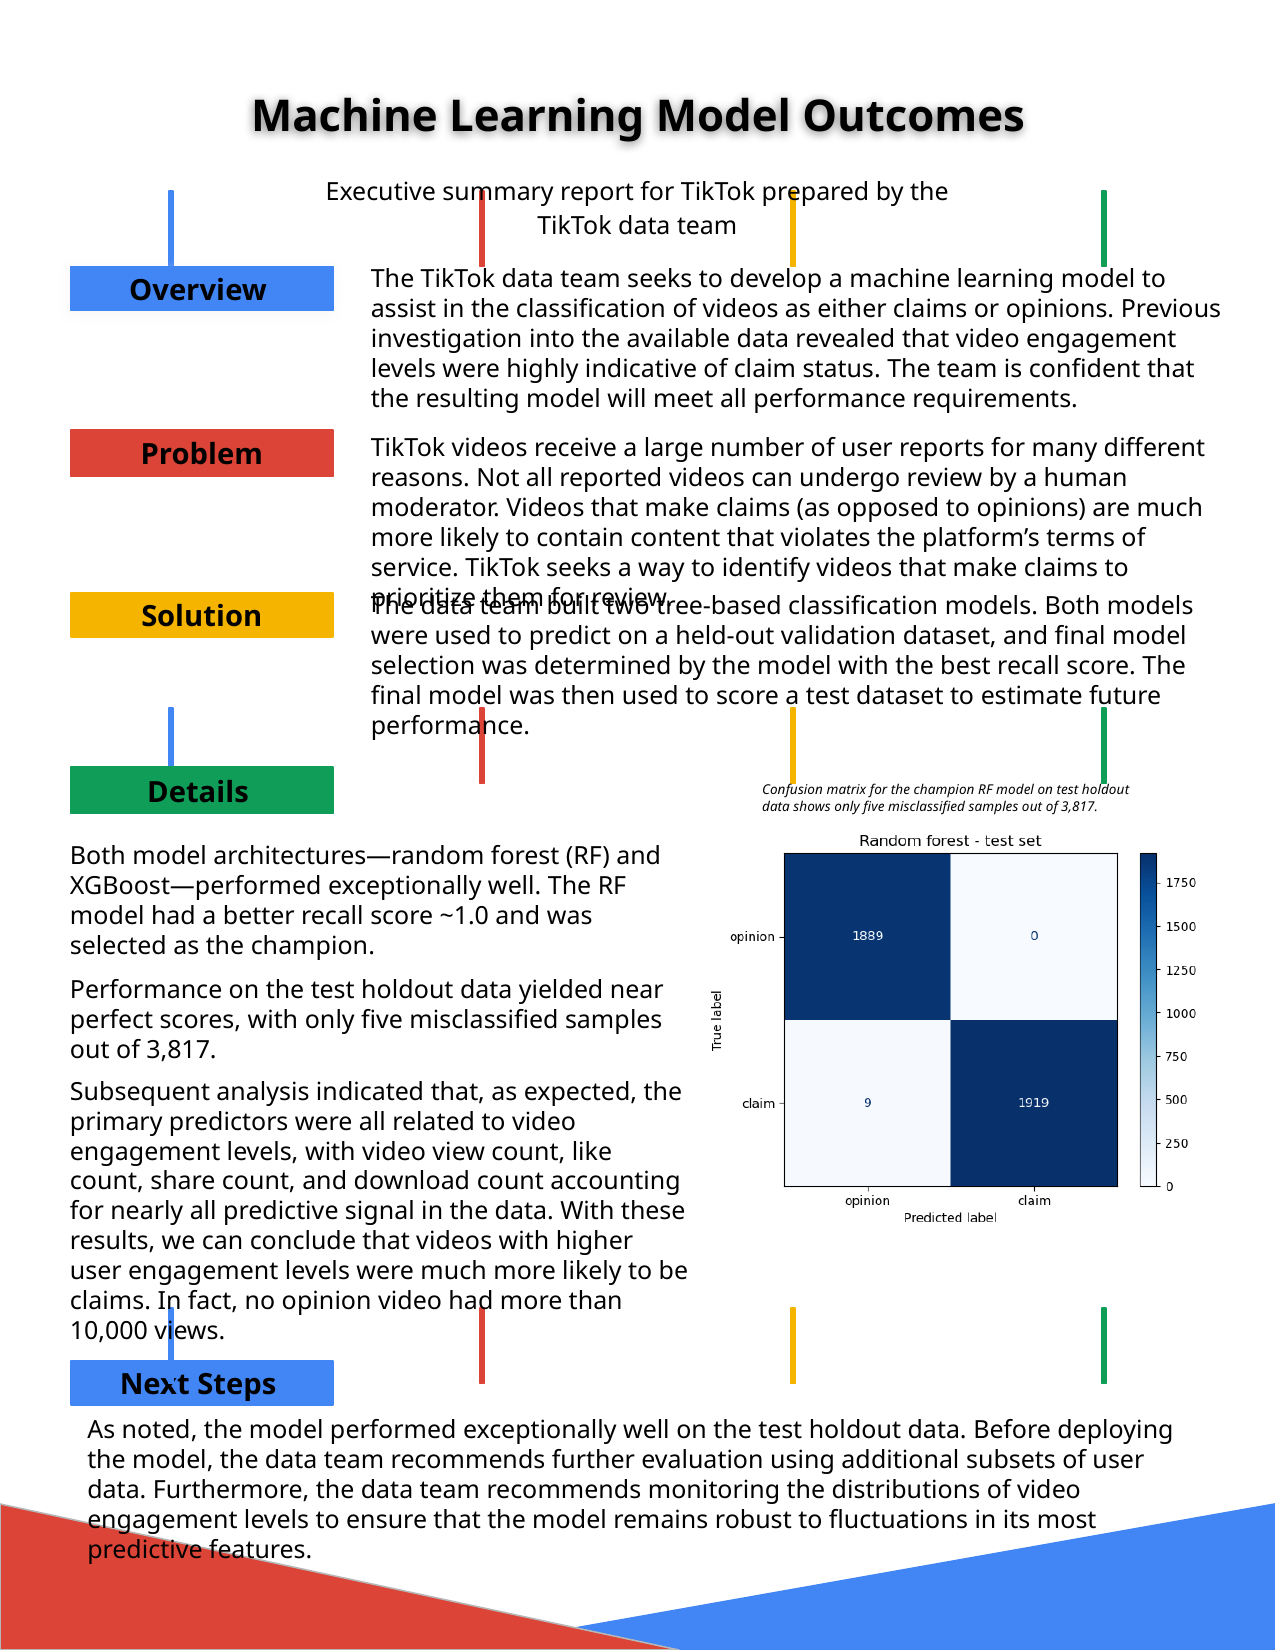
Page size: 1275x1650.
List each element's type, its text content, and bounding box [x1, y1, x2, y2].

text_box Both model architectures—random forest (RF) and XGBoost—performed exceptionally well. The RF model had a better recall score ~1.0 and was selected as the champion. [54, 824, 689, 958]
text_box Executive summary report for TikTok prepared by the TikTok data team [289, 155, 986, 255]
text_box Subsequent analysis indicated that, as expected, the primary predictors were all related to video engagement levels, with video view count, like count, share count, and download count accounting for nearly all predictive signal in the data. With these results, we can conclude that videos with higher user engagement levels were much more likely to be claims. In fact, no opinion video had more than 10,000 views. [54, 1060, 707, 1360]
text_box TikTok videos receive a large number of user reports for many different reasons. Not all reported videos can undergo review by a human moderator. Videos that make claims (as opposed to opinions) are much more likely to contain content that violates the platform’s terms of service. TikTok seeks a way to identify videos that make claims to prioritize them for review. [355, 416, 1250, 574]
text_box The data team built two tree-based classification models. Both models were used to predict on a held-out validation dataset, and final model selection was determined by the model with the best recall score. The final model was then used to score a test dataset to estimate future performance. [355, 574, 1250, 755]
text_box Performance on the test holdout data yielded near perfect scores, with only five misclassified samples out of 3,817. [54, 958, 689, 1060]
text_box The TikTok data team seeks to develop a machine learning model to assist in the classification of videos as either claims or opinions. Previous investigation into the available data revealed that video engagement levels were highly indicative of claim status. The team is confident that the resulting model will meet all performance requirements. [355, 247, 1250, 416]
text_box Confusion matrix for the champion RF model on test holdout data shows only five misclassified samples out of 3,817. [746, 764, 1158, 827]
picture [705, 828, 1205, 1231]
text_box Machine Learning Model Outcomes [26, 72, 1250, 155]
text_box As noted, the model performed exceptionally well on the test holdout data. Before deploying the model, the data team recommends further evaluation using additional subsets of user data. Furthermore, the data team recommends monitoring the distributions of video engagement levels to ensure that the model remains robust to fluctuations in its most predictive features. [72, 1398, 1221, 1579]
